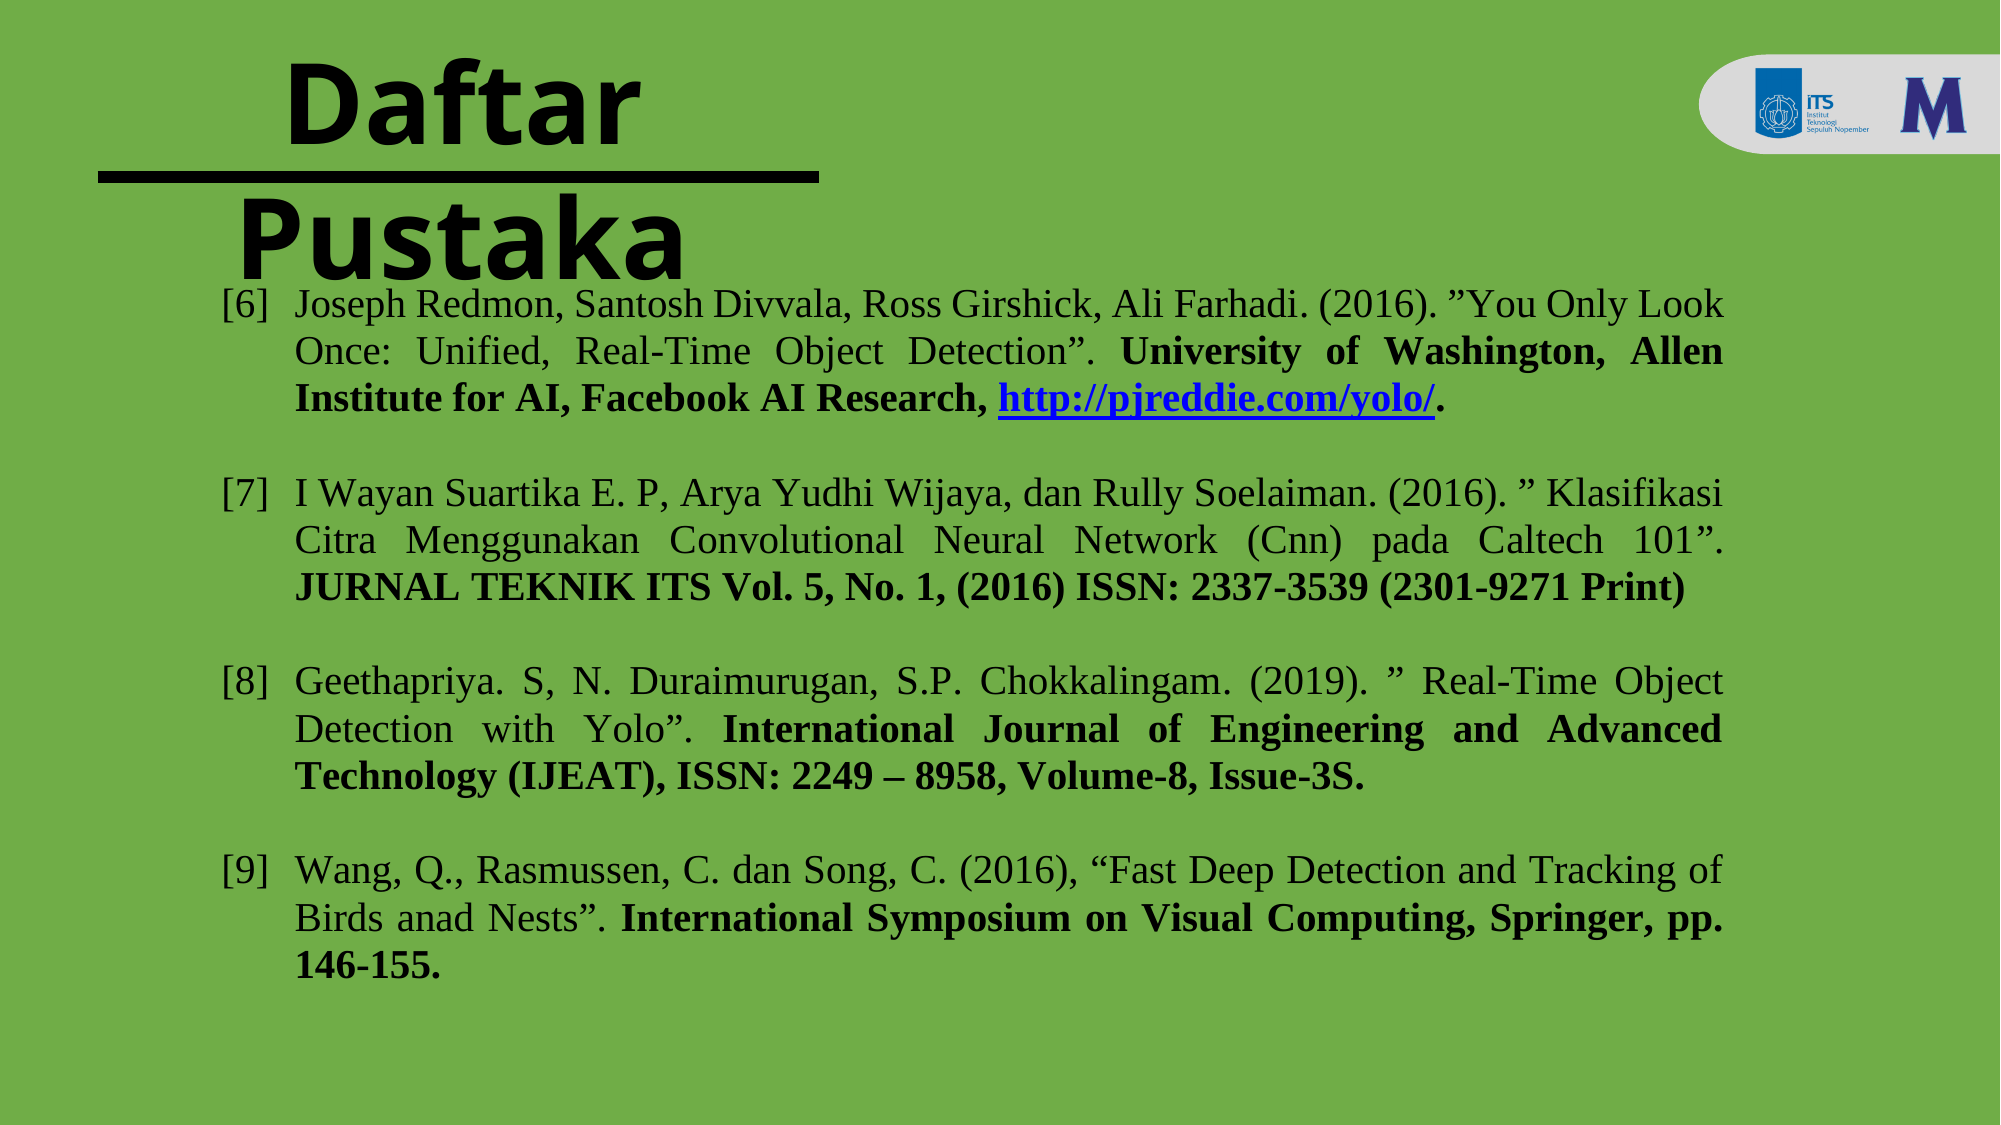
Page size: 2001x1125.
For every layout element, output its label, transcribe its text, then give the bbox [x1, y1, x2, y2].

text_box Daftar Pustaka [119, 183, 806, 310]
picture [221, 251, 1726, 988]
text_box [1698, 54, 2000, 155]
text_box Daftar Pustaka [119, 24, 806, 171]
